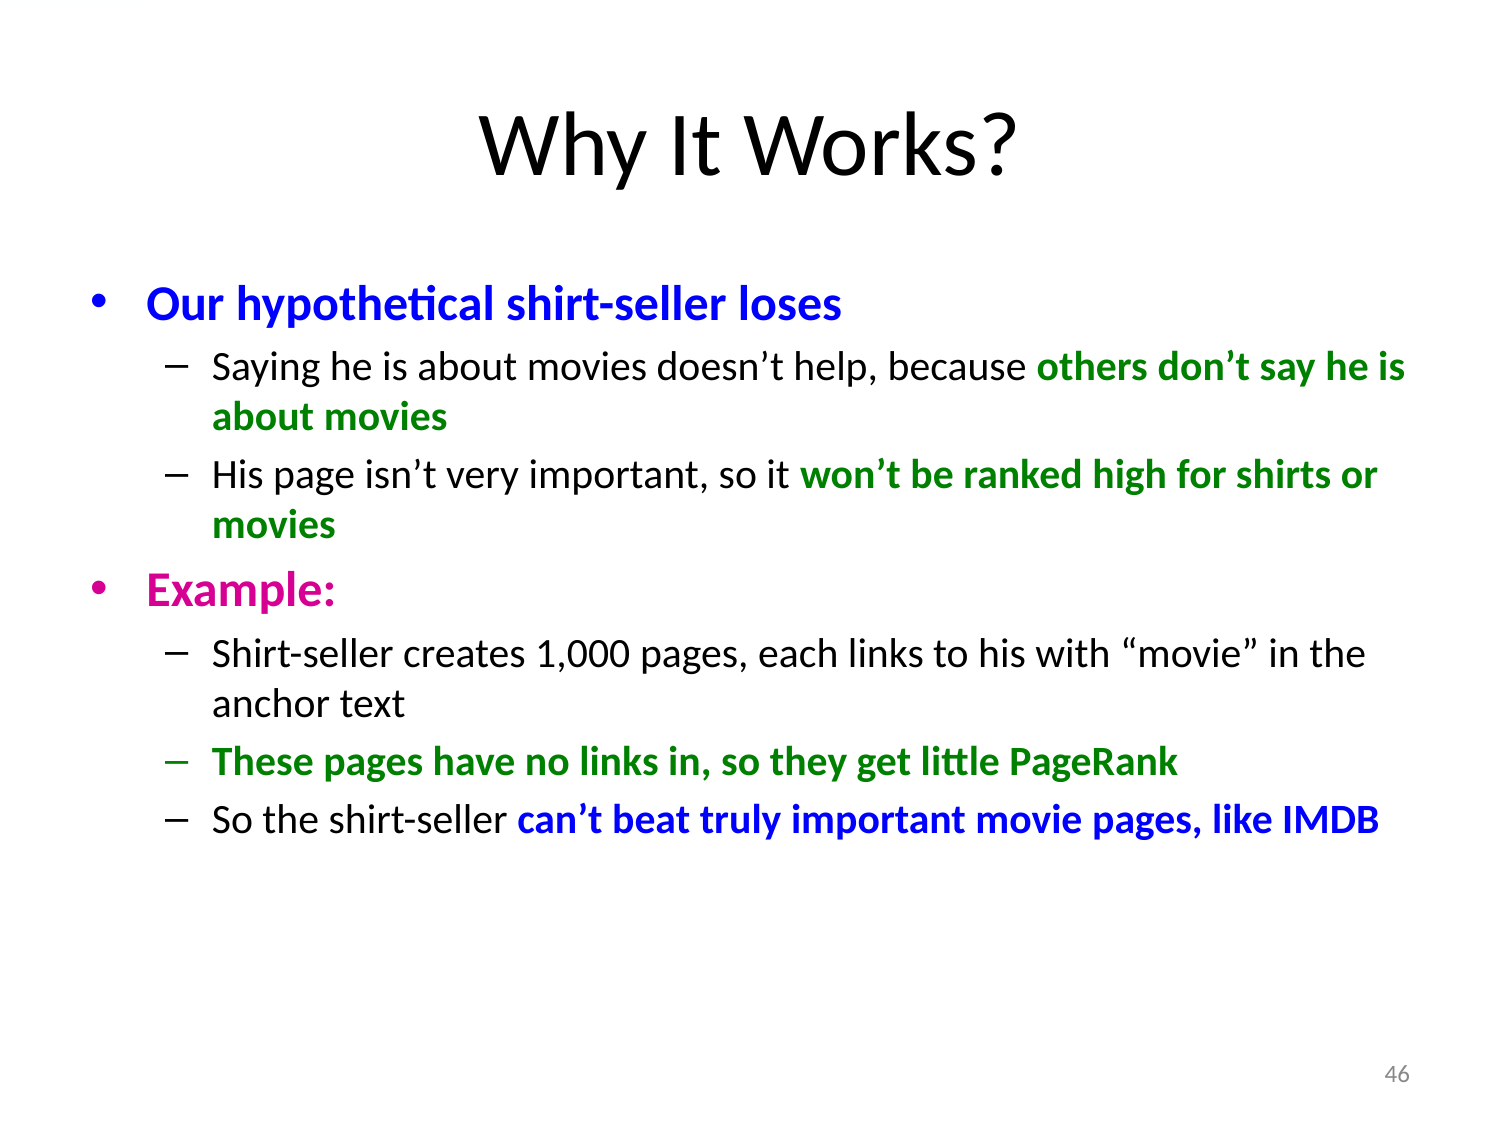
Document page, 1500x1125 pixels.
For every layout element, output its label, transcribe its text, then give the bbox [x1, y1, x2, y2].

list Our hypothetical shirt-seller loses Saying he is about movies doesn’t help, because others don’t say he is about movies His page isn’t very important, so it won’t be ranked high for shirts or movies Example: Shirt-seller creates 1,000 pages, each links to his with “movie” in the anchor text These pages have no links in, so they get little PageRank So the shirt-seller can’t beat truly important movie pages, like IMDB [75, 262, 1425, 1005]
slide_number ‹#› [1074, 1042, 1425, 1103]
title Why It Works? [75, 45, 1425, 233]
